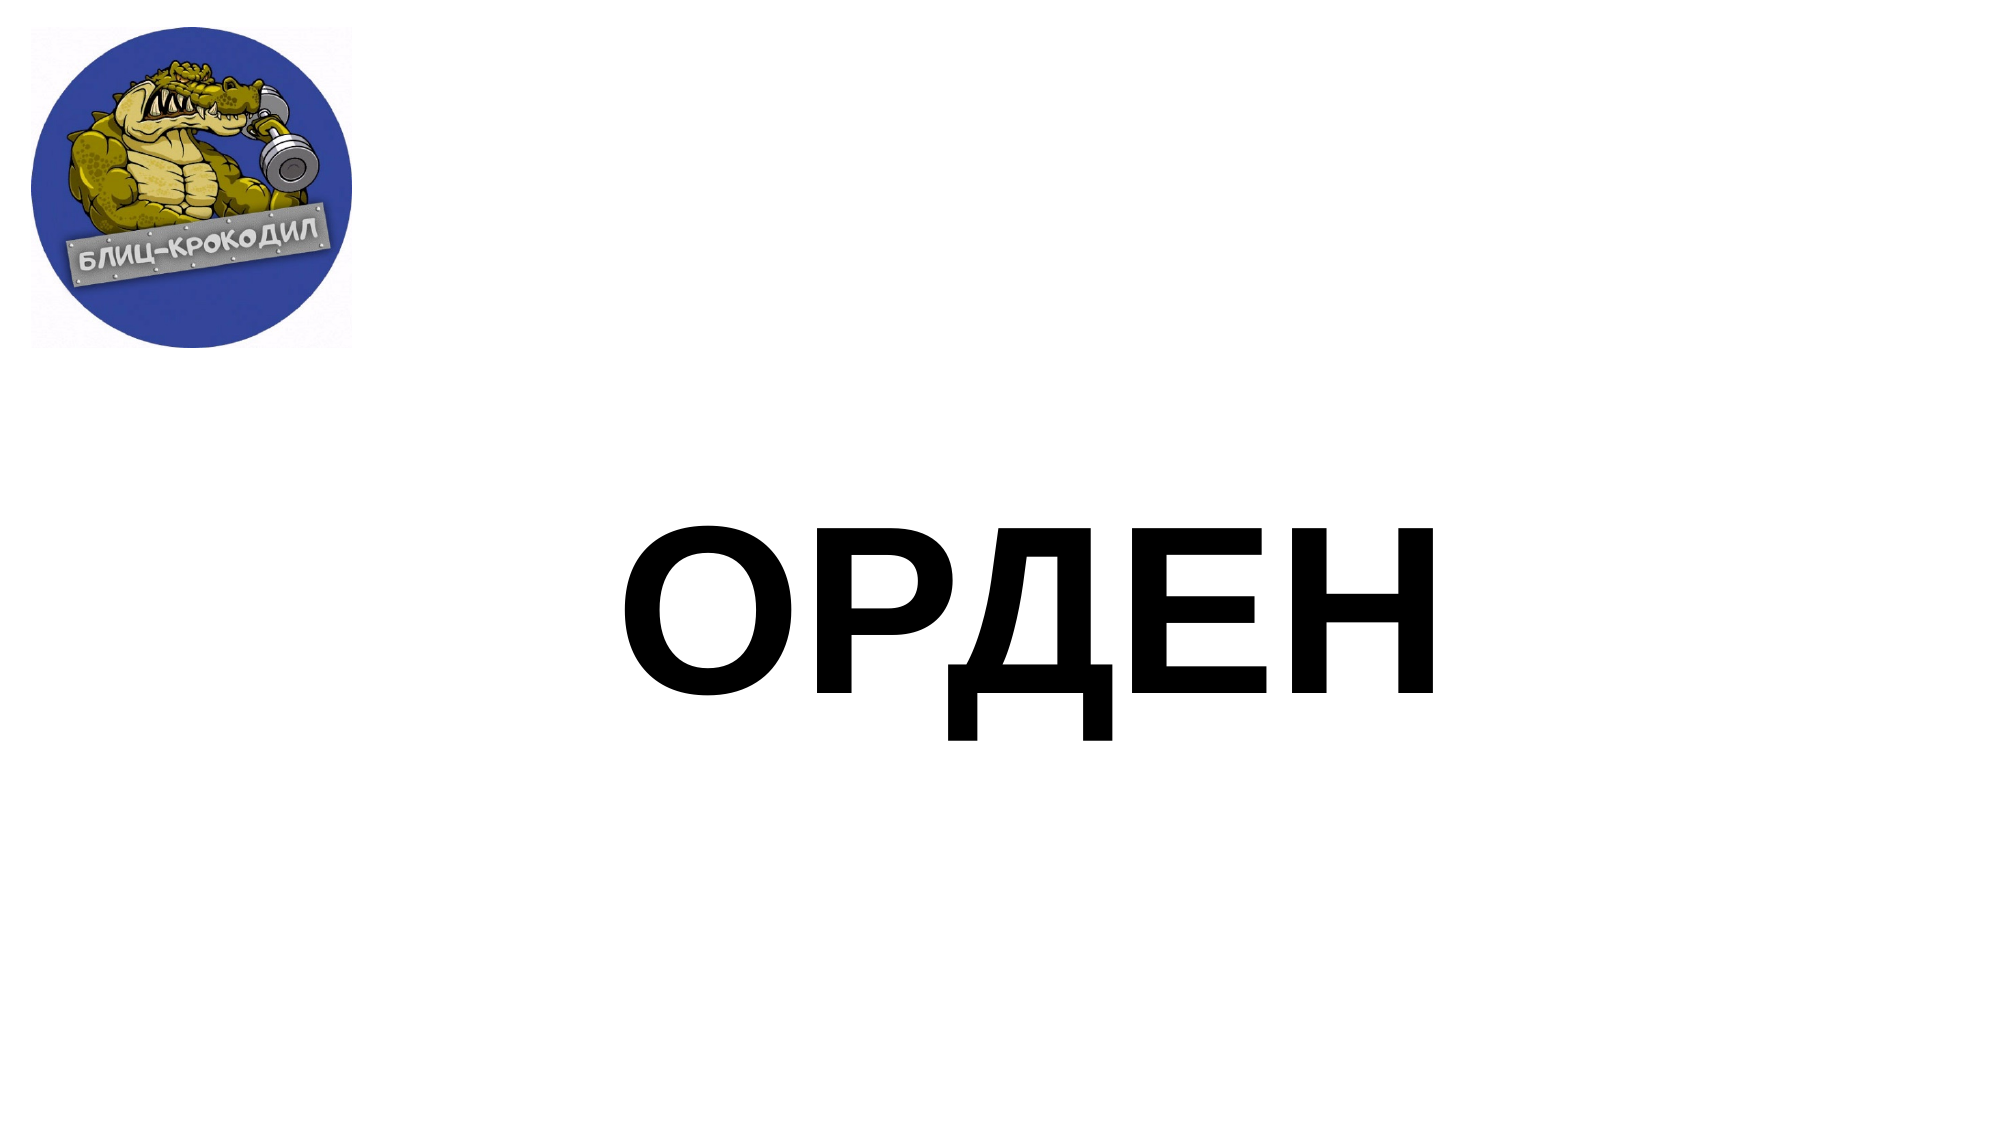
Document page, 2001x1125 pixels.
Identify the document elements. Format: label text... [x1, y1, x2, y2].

picture [31, 27, 352, 348]
title ОРДЕН [282, 361, 1783, 754]
